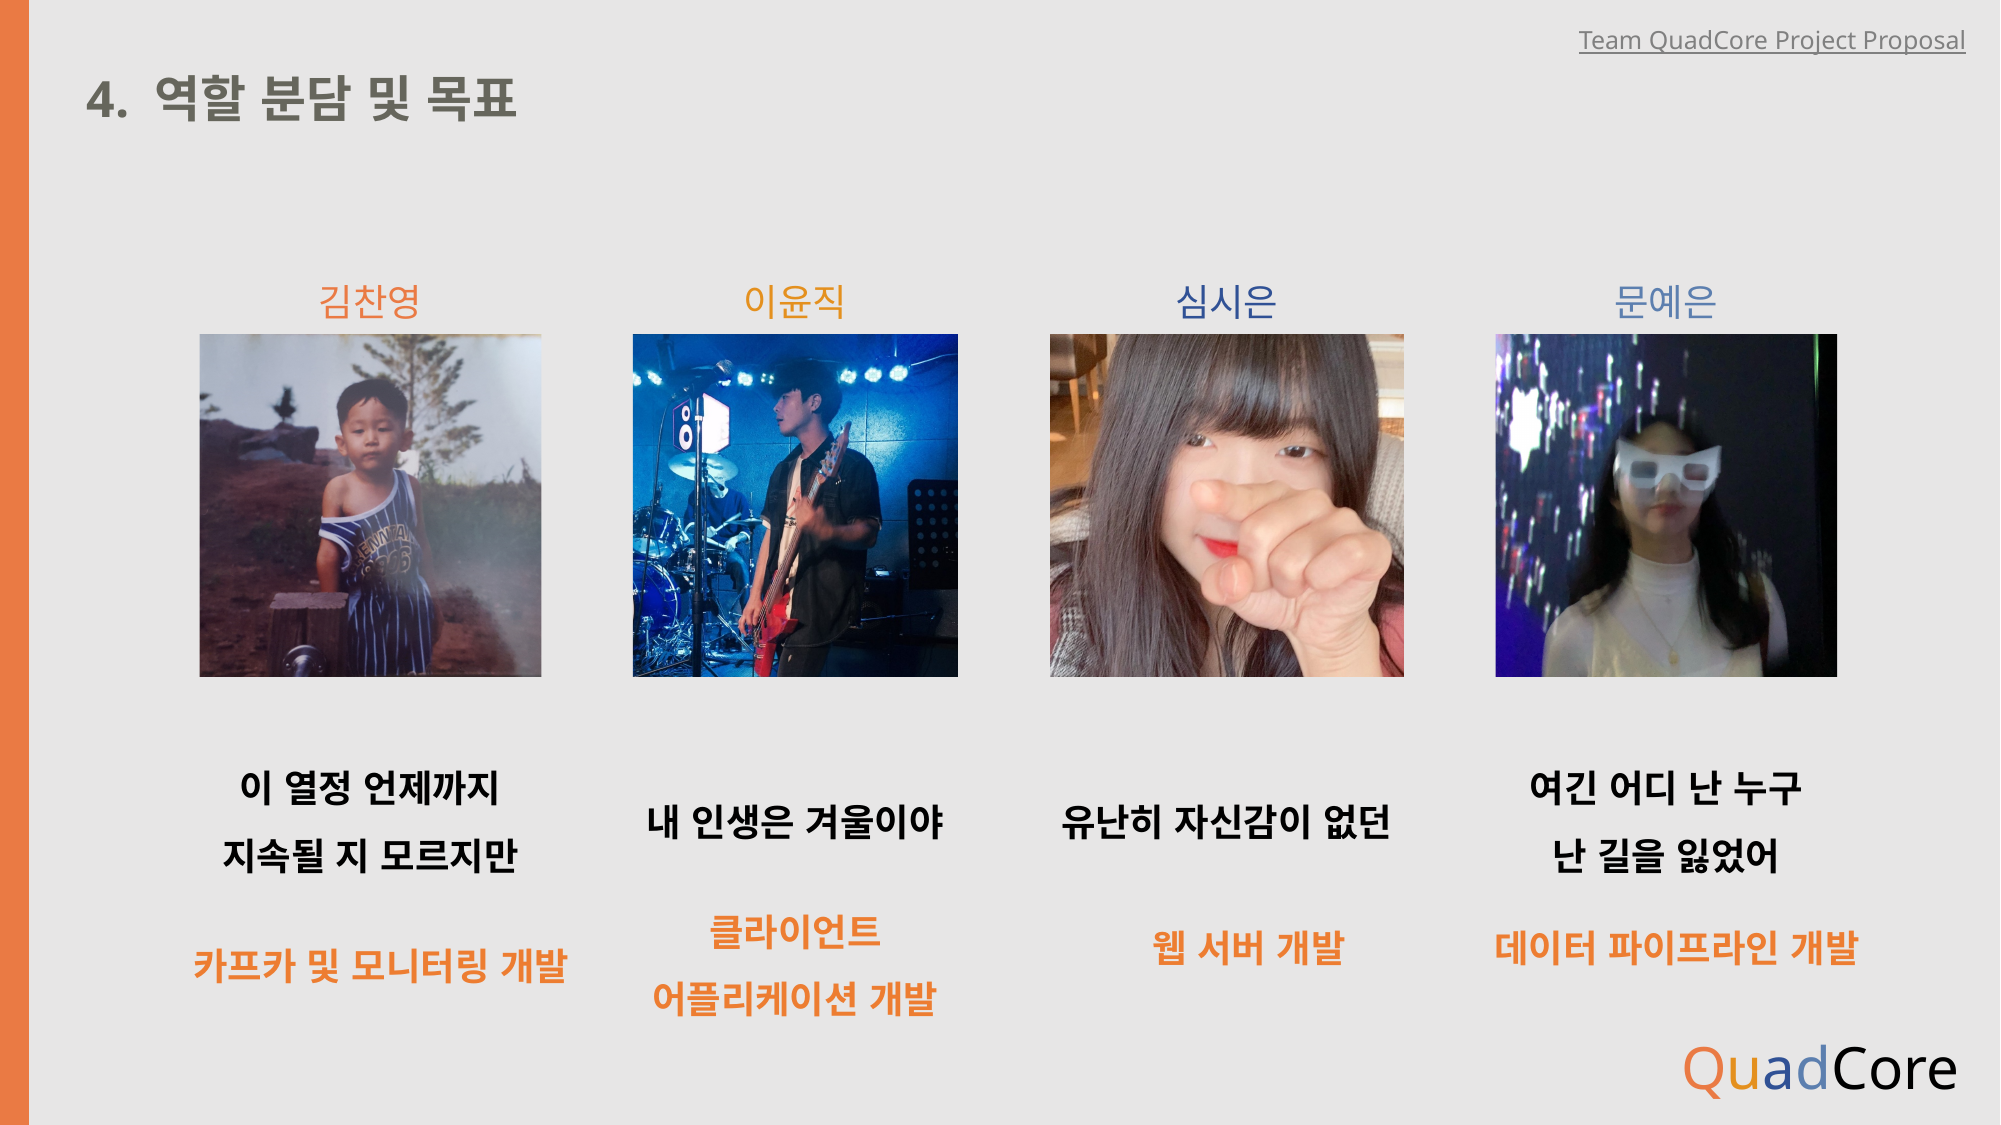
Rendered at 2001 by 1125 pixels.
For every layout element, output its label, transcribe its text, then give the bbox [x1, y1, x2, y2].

text_box 클라이언트 어플리케이션 개발 [595, 911, 995, 997]
title 4. 역할 분담 및 목표 [71, 30, 693, 142]
picture [632, 334, 958, 677]
picture [199, 334, 542, 677]
text_box QuadCore [1605, 1023, 1974, 1109]
text_box 웹 서버 개발 [1049, 893, 1449, 979]
text_box 내 인생은 겨울이야 [595, 727, 995, 893]
text_box 유난히 자신감이 없던 [1027, 727, 1427, 893]
picture [1495, 334, 1838, 677]
text_box 이 열정 언제까지 지속될 지 모르지만 [170, 727, 570, 893]
text_box 문예은 [1577, 248, 1756, 332]
text_box 심시은 [1137, 248, 1317, 332]
picture [1049, 334, 1404, 677]
text_box 여긴 어디 난 누구 난 길을 잃었어 [1466, 727, 1866, 893]
text_box 데이터 파이프라인 개발 [1477, 893, 1877, 979]
text_box 이윤직 [706, 248, 885, 332]
text_box 카프카 및 모니터링 개발 [166, 911, 595, 997]
text_box 김찬영 [281, 248, 460, 332]
